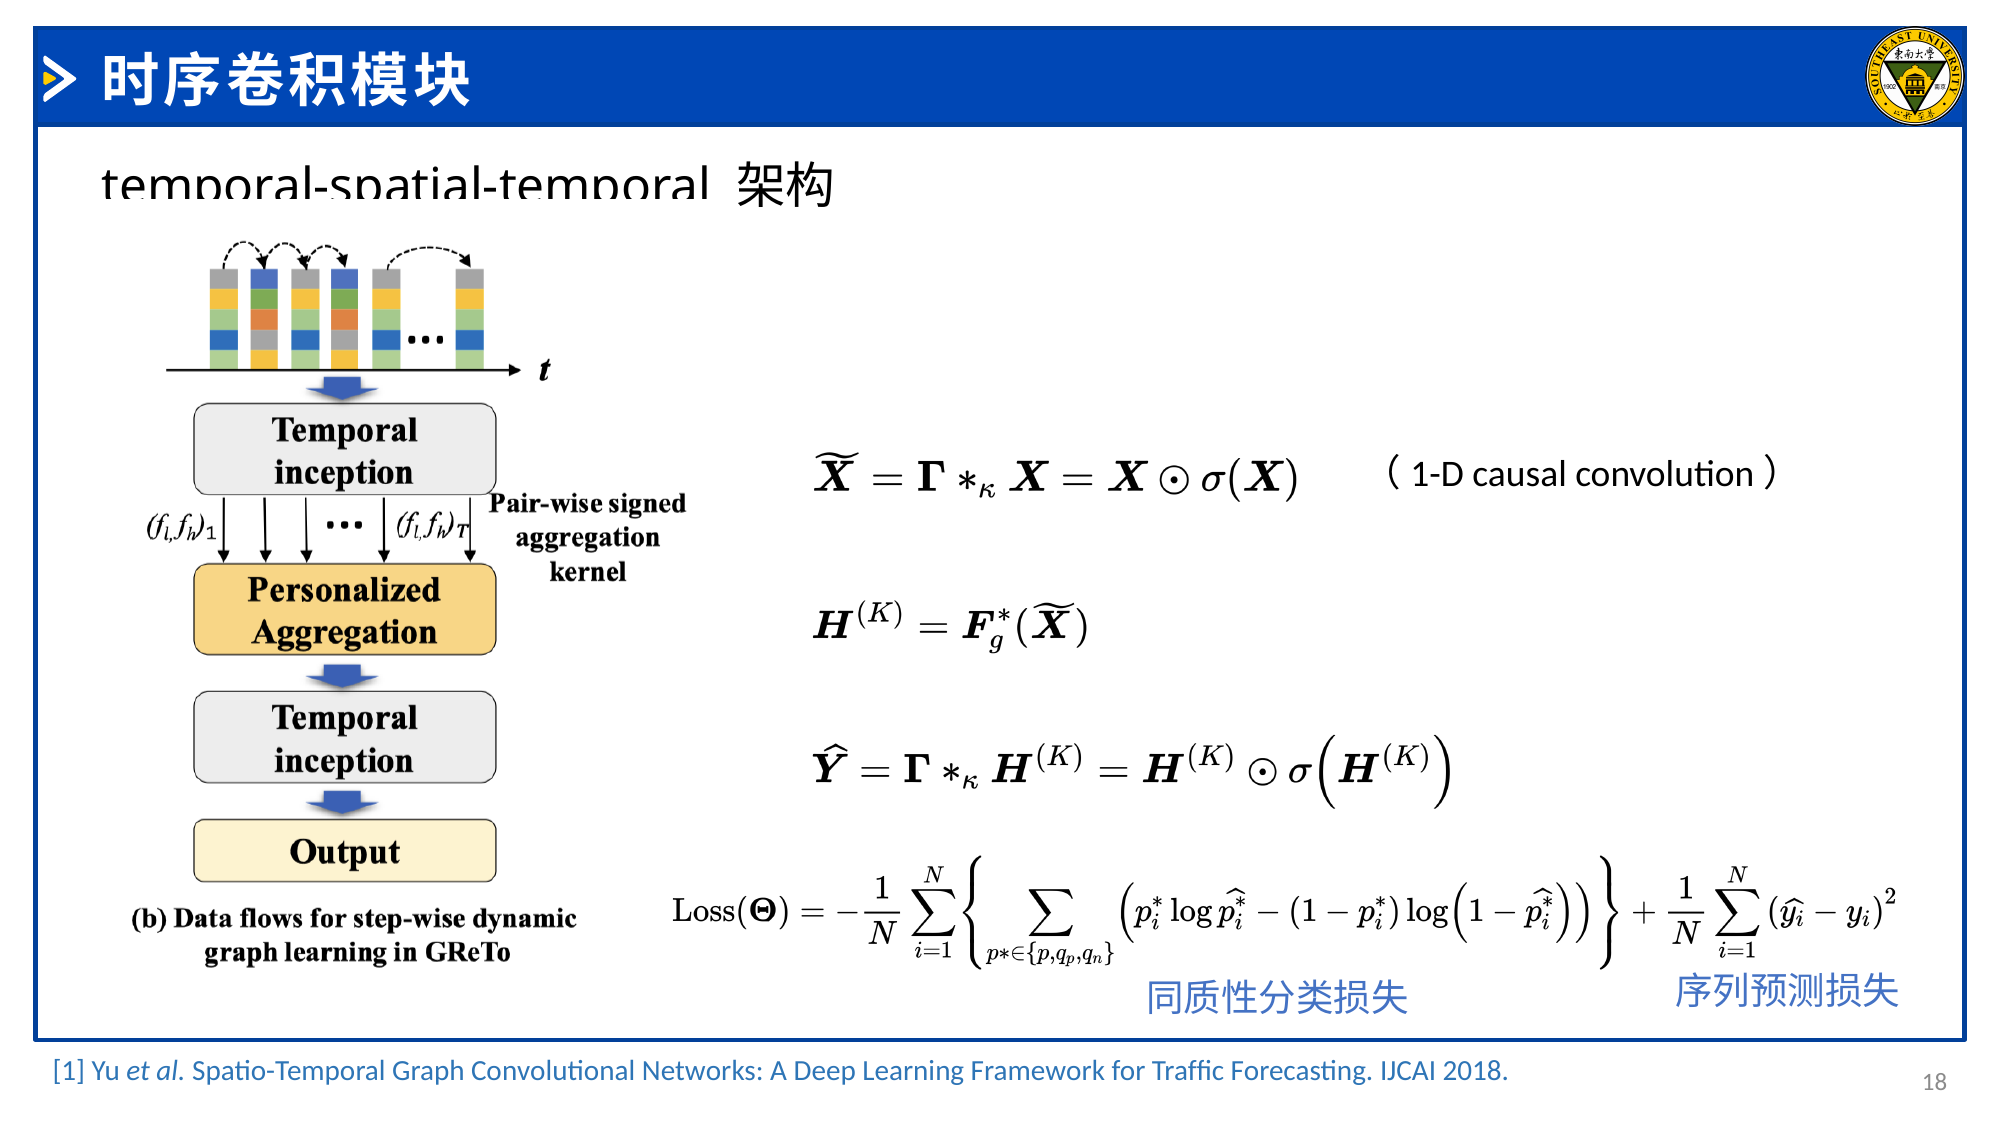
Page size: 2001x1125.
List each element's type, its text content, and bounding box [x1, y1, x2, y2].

slide_number 18 [1843, 1051, 1963, 1111]
text_box 序列预测损失 [1660, 959, 1916, 1020]
picture [102, 199, 1898, 997]
title 时序卷积模块 [86, 35, 1743, 122]
picture [811, 598, 1090, 654]
picture [811, 447, 1301, 503]
picture [811, 734, 1457, 809]
picture [1865, 26, 1965, 126]
text_box 同质性分类损失 [1131, 970, 1424, 1027]
text_box （1-D causal convolution） [1349, 441, 1844, 502]
text_box [1] Yu et al. Spatio-Temporal Graph Convolutional Networks: A Deep Learning Framework for Trafﬁc Forecasting. IJCAI 2018. [37, 1043, 1900, 1094]
list temporal-spatial-temporal 架构 [86, 146, 1957, 221]
